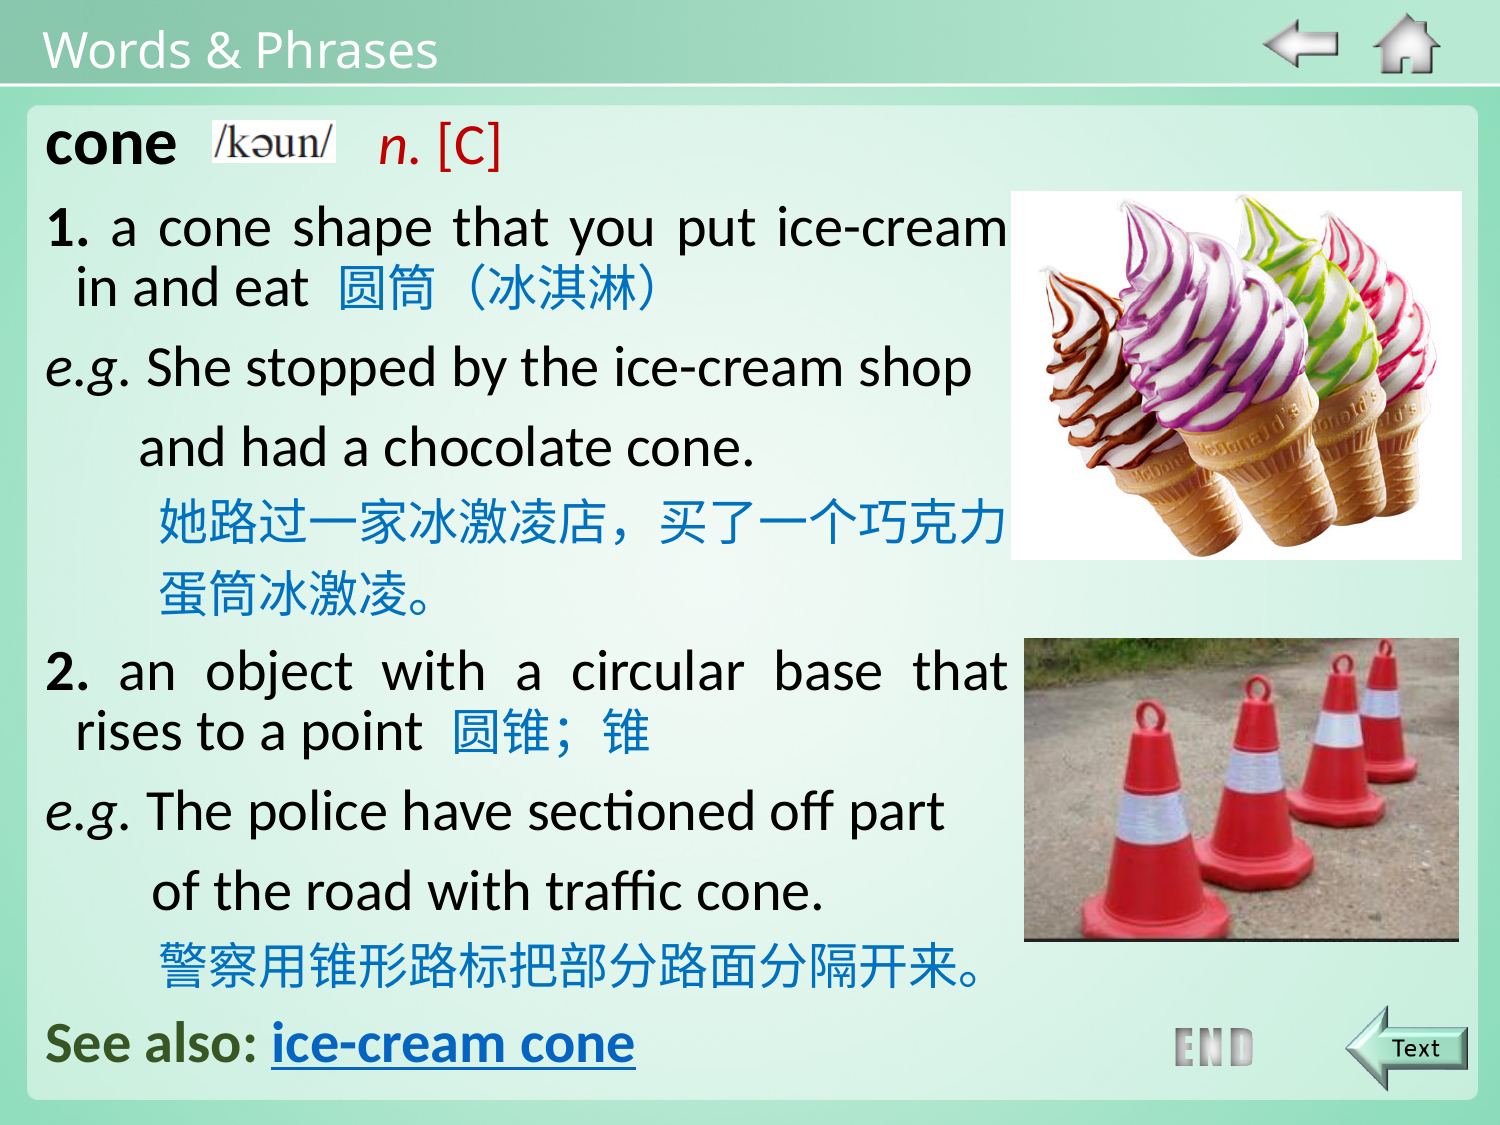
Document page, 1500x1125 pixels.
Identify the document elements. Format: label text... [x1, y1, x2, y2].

picture [0, 0, 1500, 1125]
text_box Words & Phrases [27, 11, 582, 87]
list cone n. [C] 1. a cone shape that you put ice-cream in and eat 圆筒（冰淇淋） e.g. She stopped by the ice-cream shop and had a chocolate cone. 她路过一家冰激凌店，买了一个巧克力 蛋筒冰激凌。 2. an object with a circular base that rises to a point 圆锥；锥 e.g. The police have sectioned off part of the road with traffic cone. 警察用锥形路标把部分路面分隔开来。 See also: ice-cream cone [29, 102, 1025, 1099]
